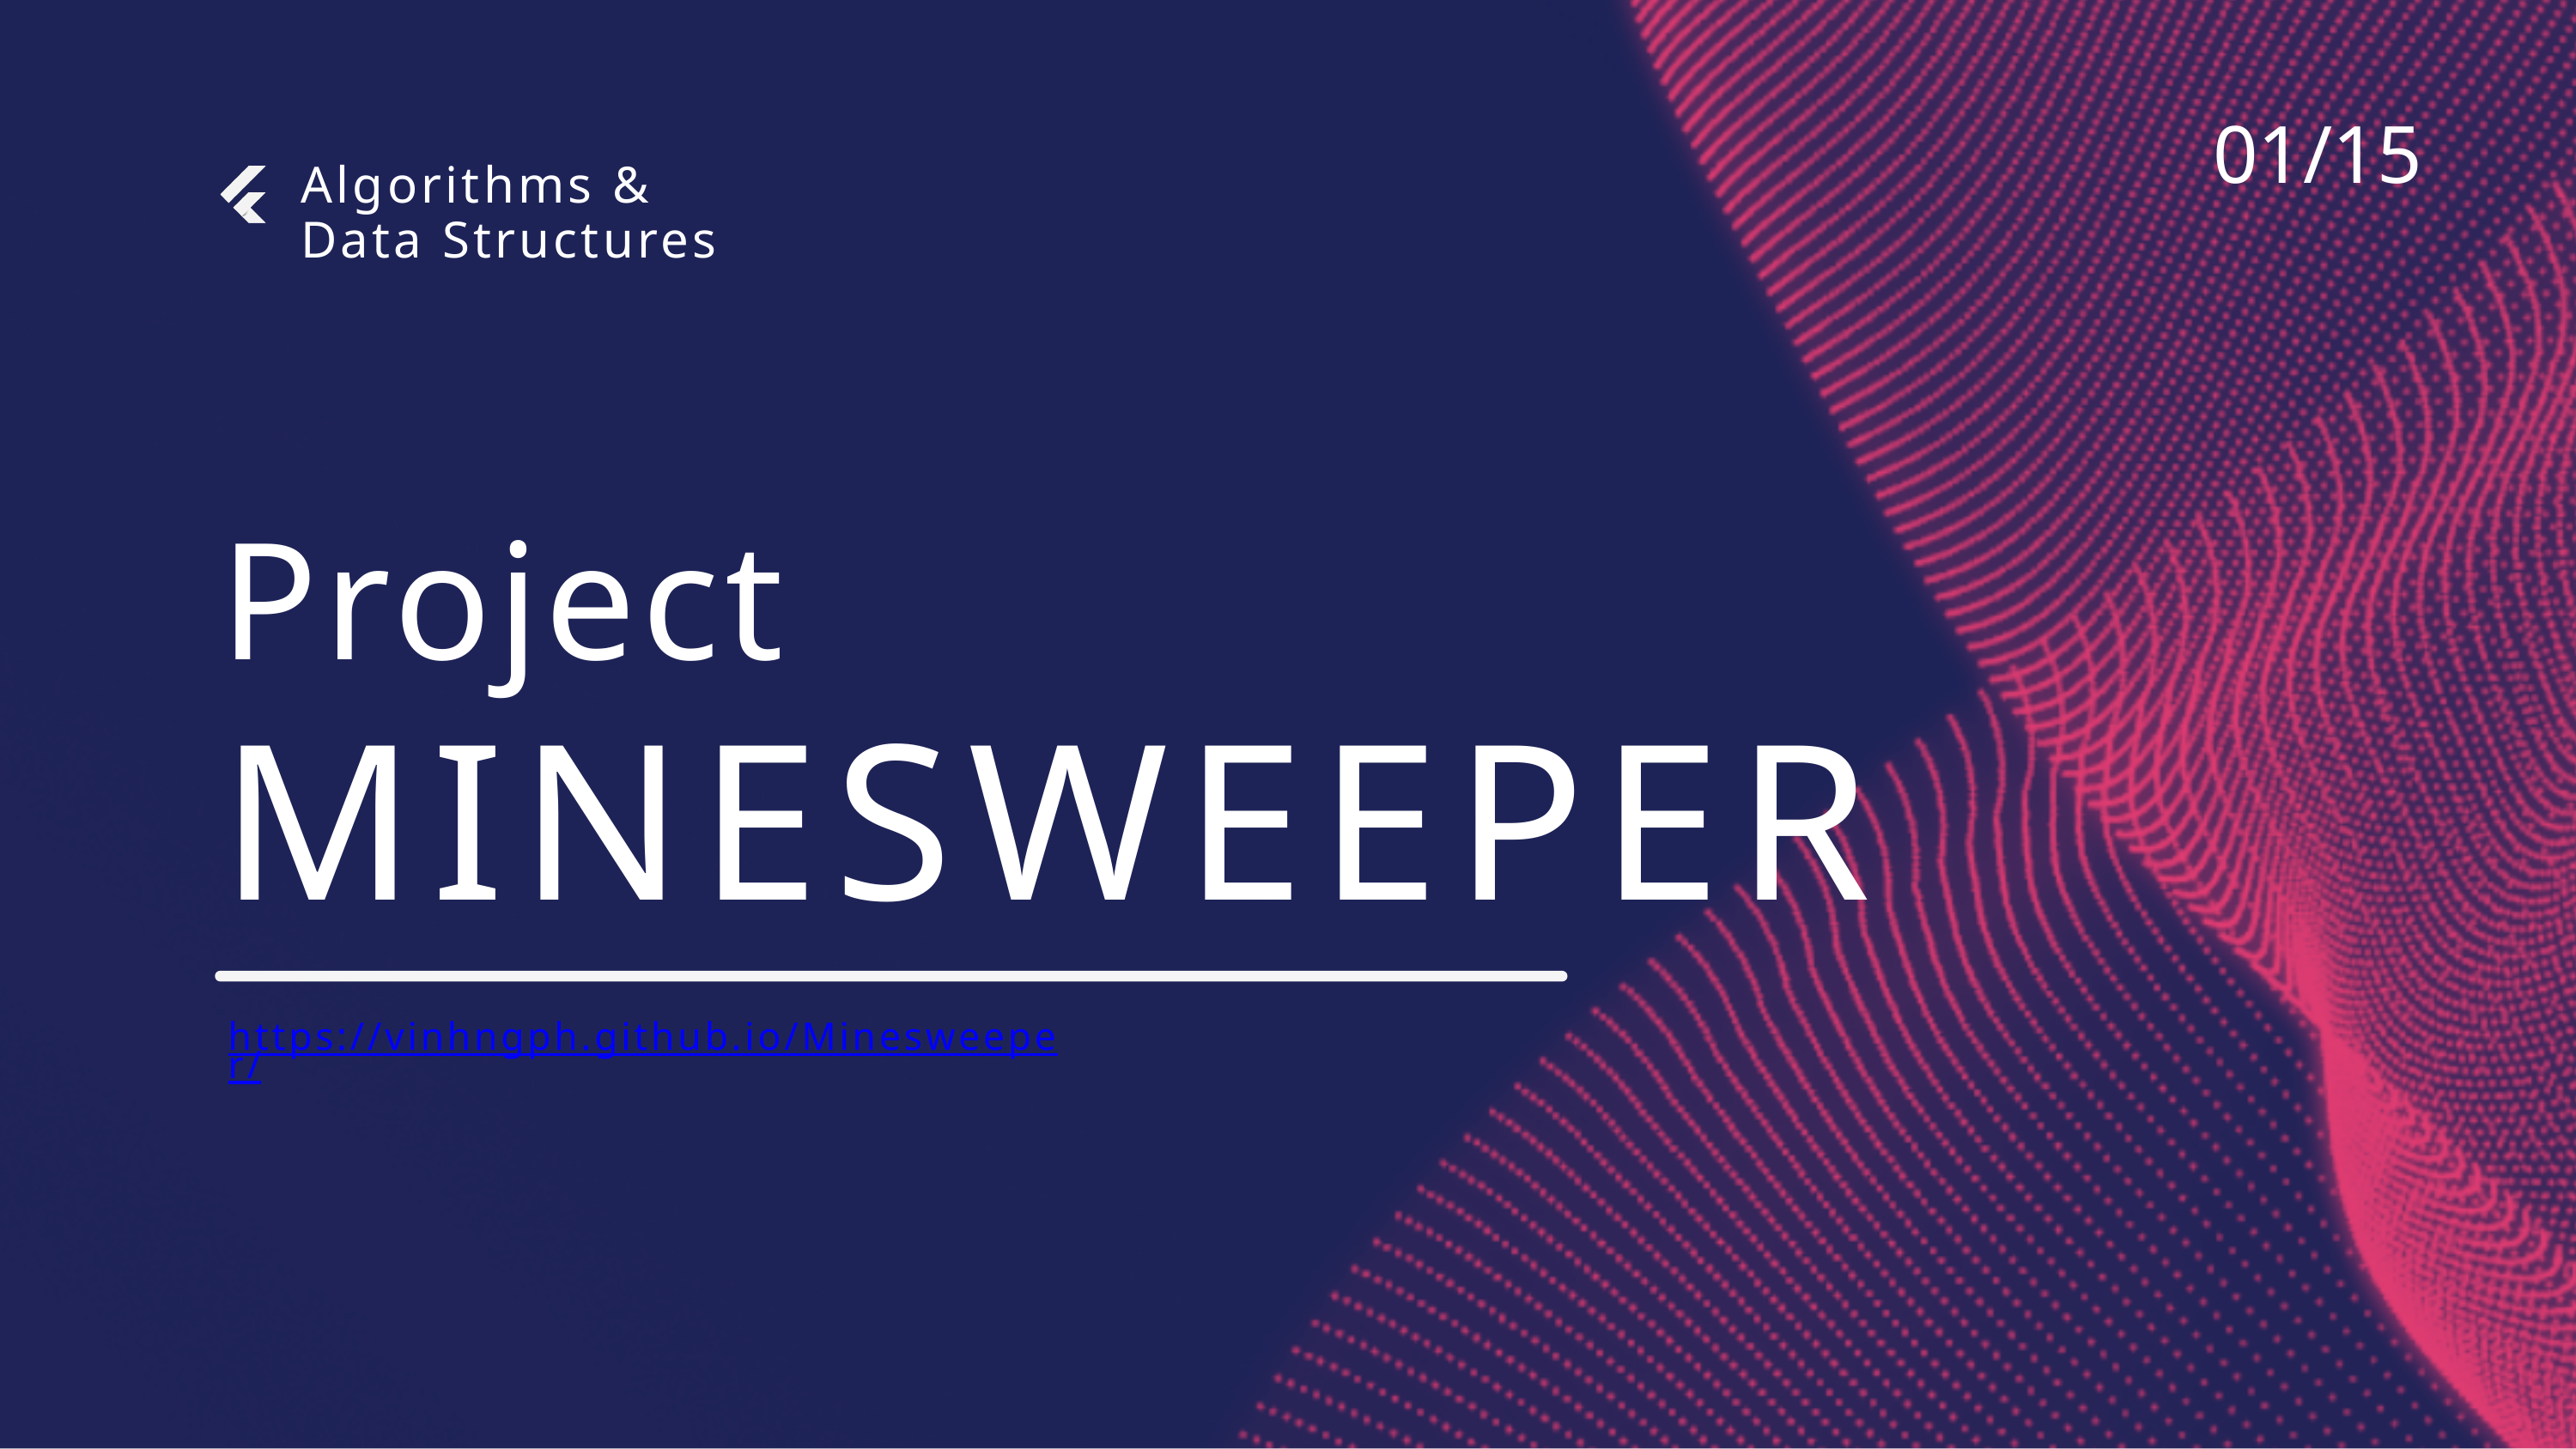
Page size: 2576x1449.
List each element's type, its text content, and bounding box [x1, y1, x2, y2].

text_box Algorithms & Data Structures [301, 158, 750, 269]
text_box MINESWEEPER [220, 706, 2038, 1181]
text_box https://vinhngph.github.io/Minesweeper/ [228, 1022, 1066, 1064]
text_box Project [220, 513, 1505, 692]
text_box [220, 166, 266, 223]
text_box 01/15 [2208, 88, 2427, 199]
text_box [0, 0, 2576, 1449]
